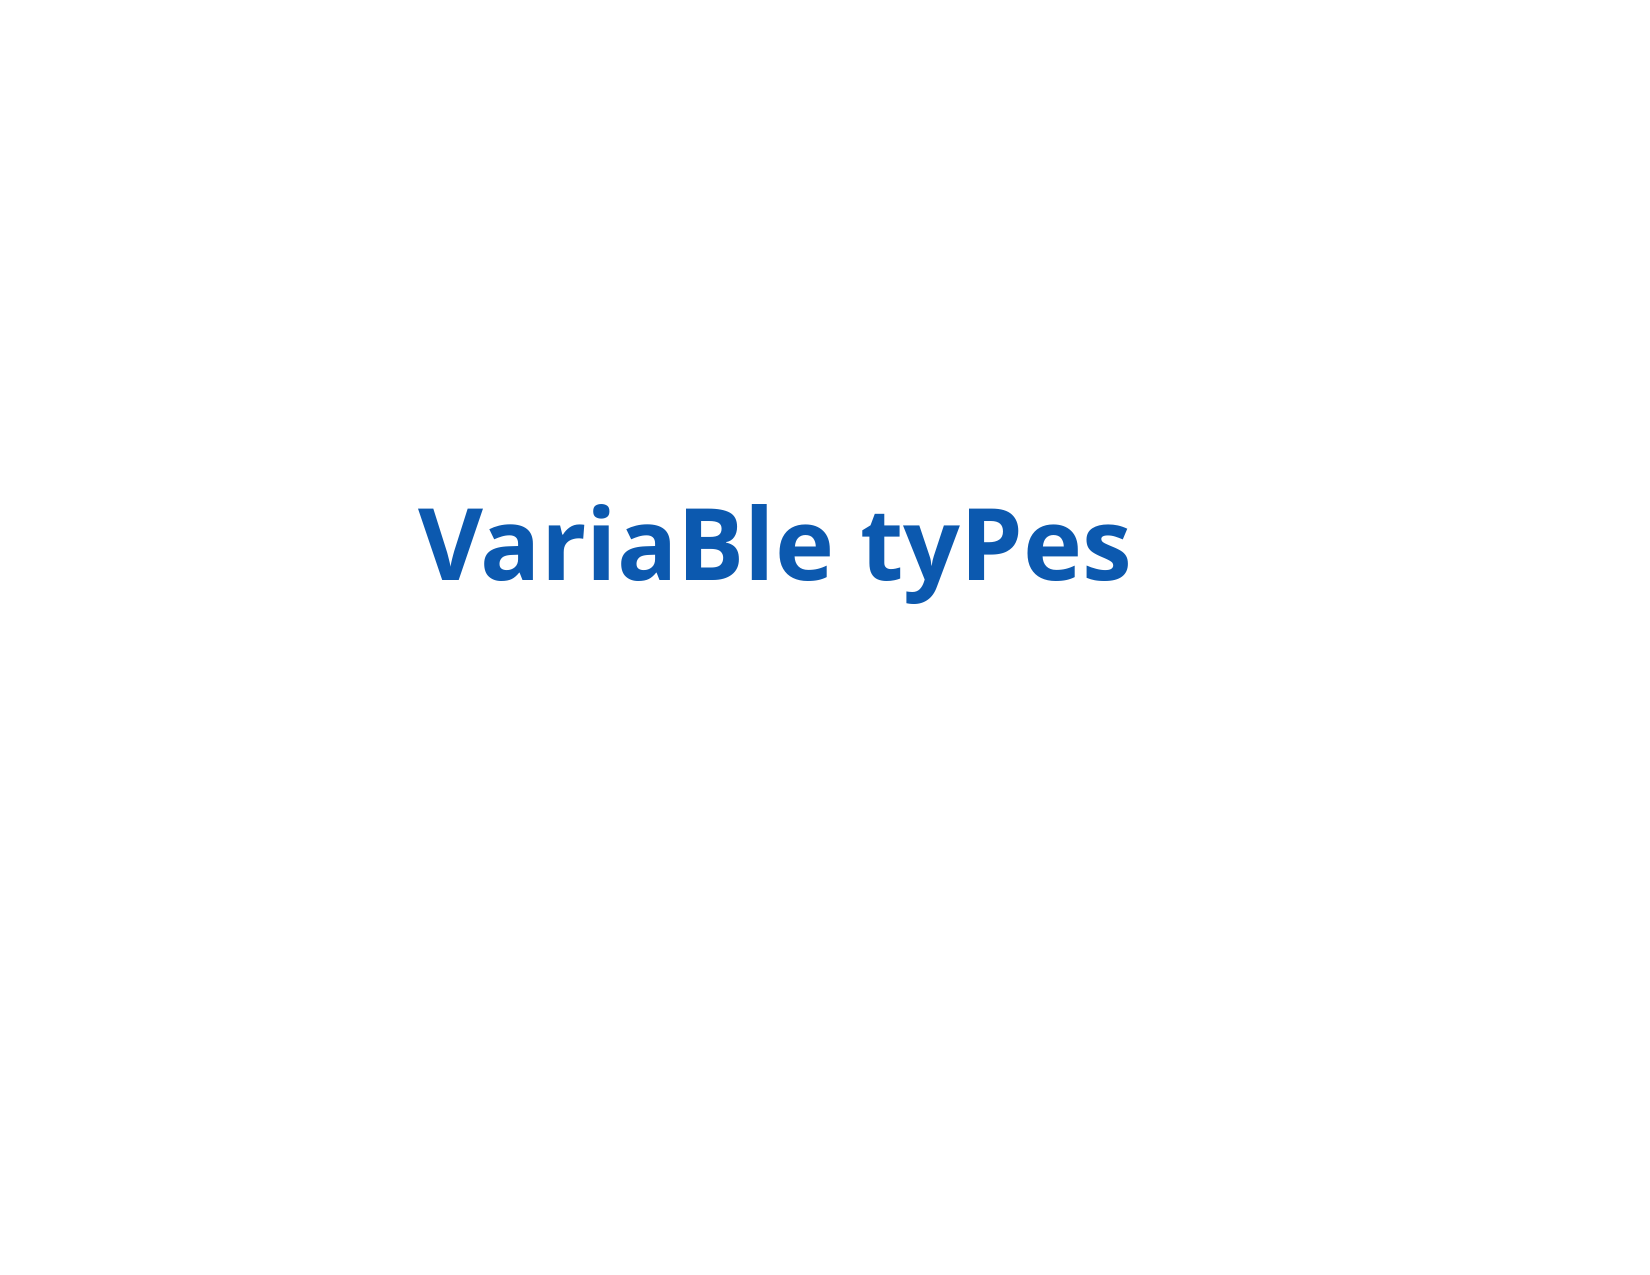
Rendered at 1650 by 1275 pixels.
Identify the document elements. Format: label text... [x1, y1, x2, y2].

title VariaBle tyPes [416, 478, 1233, 694]
